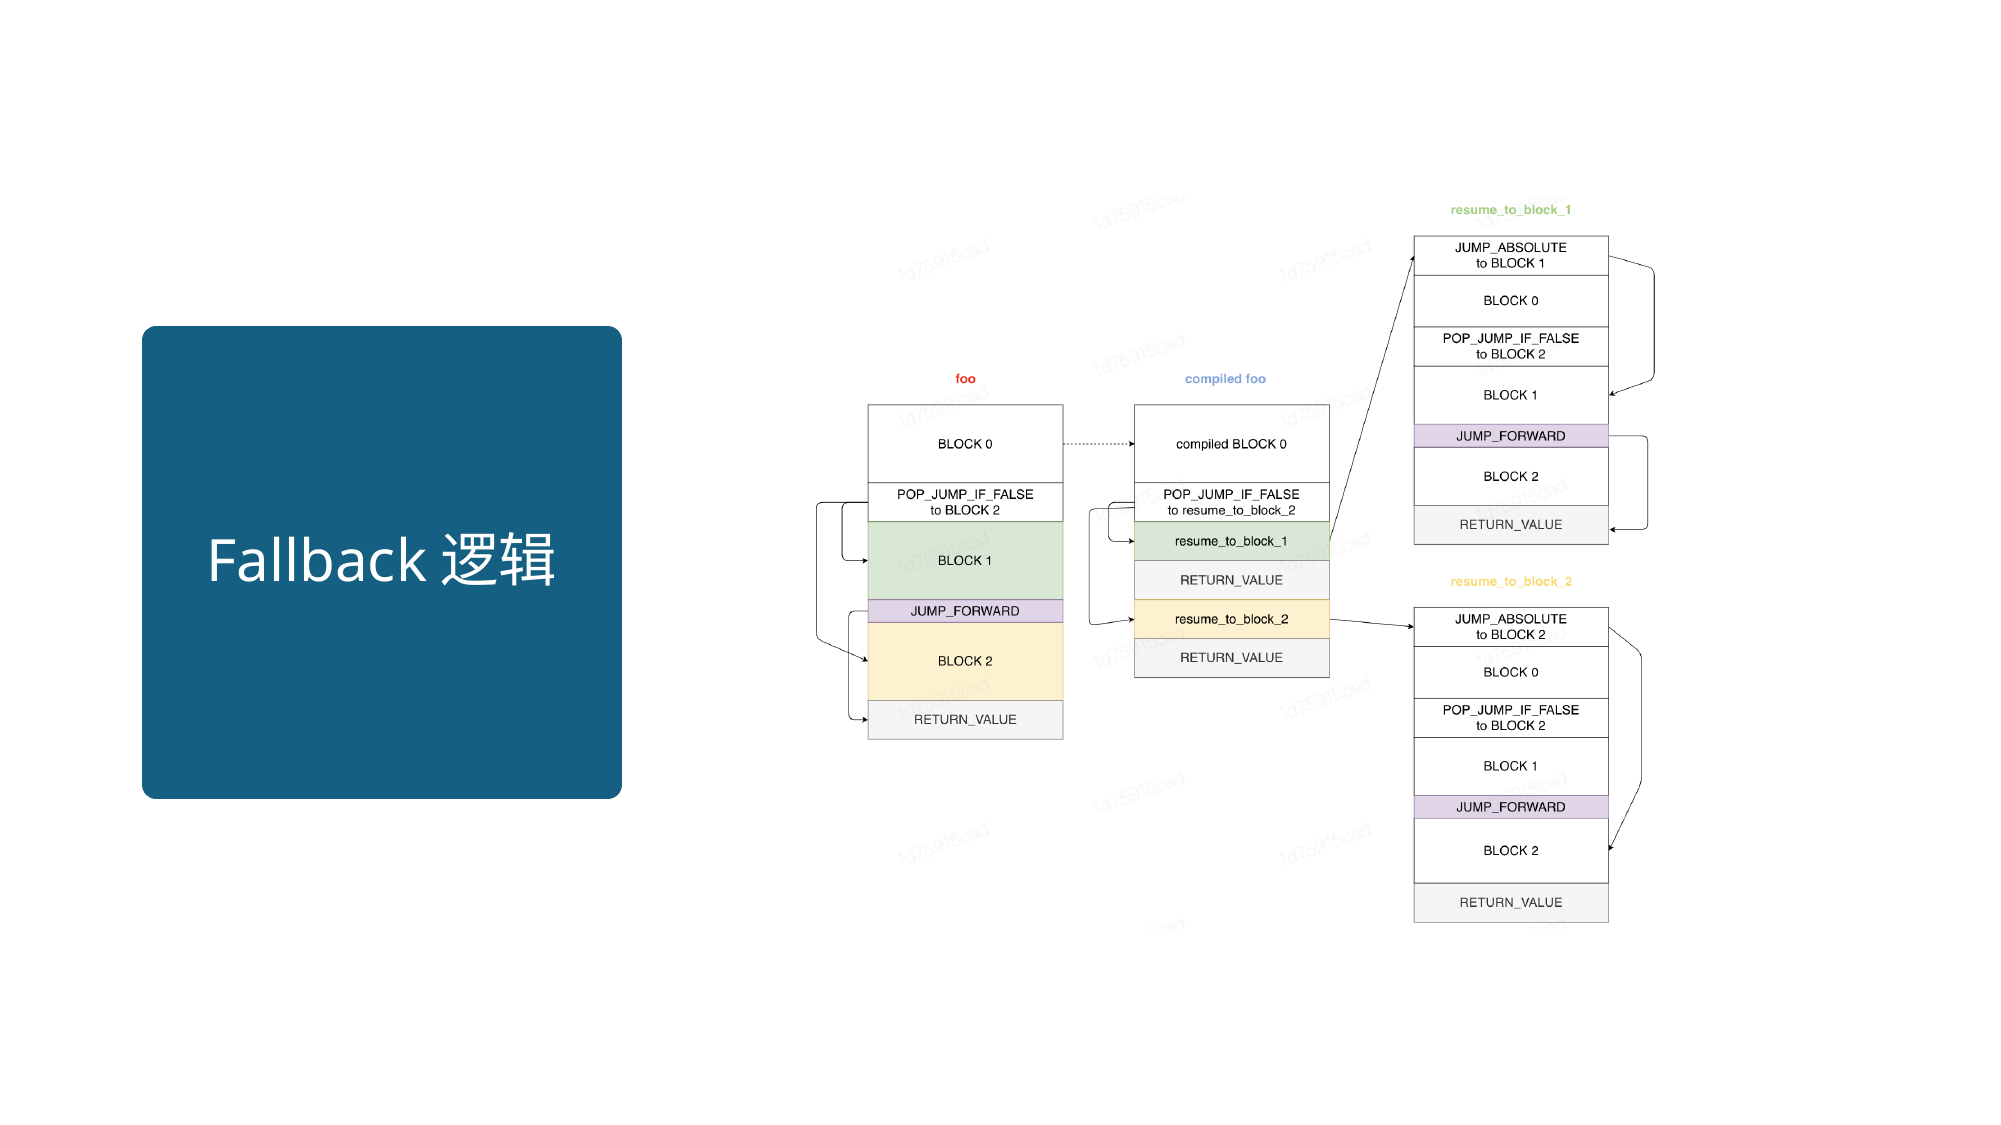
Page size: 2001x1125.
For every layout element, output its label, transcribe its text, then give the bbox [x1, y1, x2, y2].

title Fallback逻辑 [156, 340, 608, 785]
picture [806, 195, 1659, 930]
